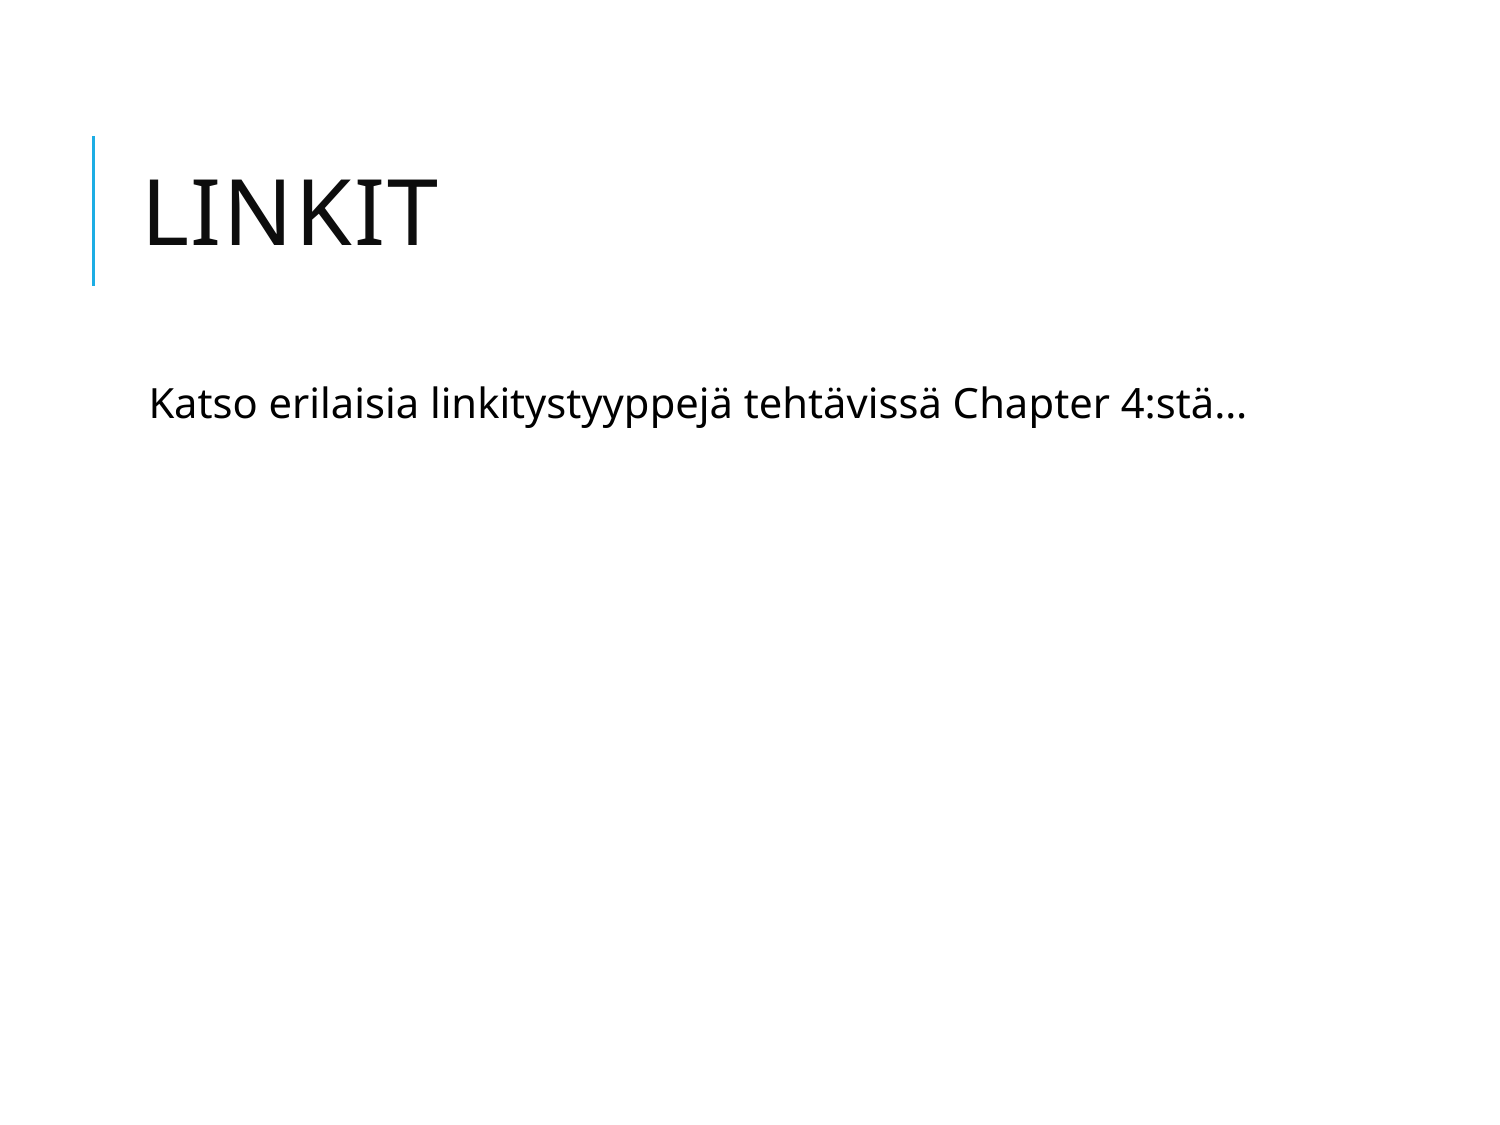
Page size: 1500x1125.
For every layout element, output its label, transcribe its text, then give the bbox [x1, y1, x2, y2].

list Katso erilaisia linkitystyyppejä tehtävissä Chapter 4:stä… [126, 375, 1322, 1035]
title linkit [126, 96, 1322, 342]
